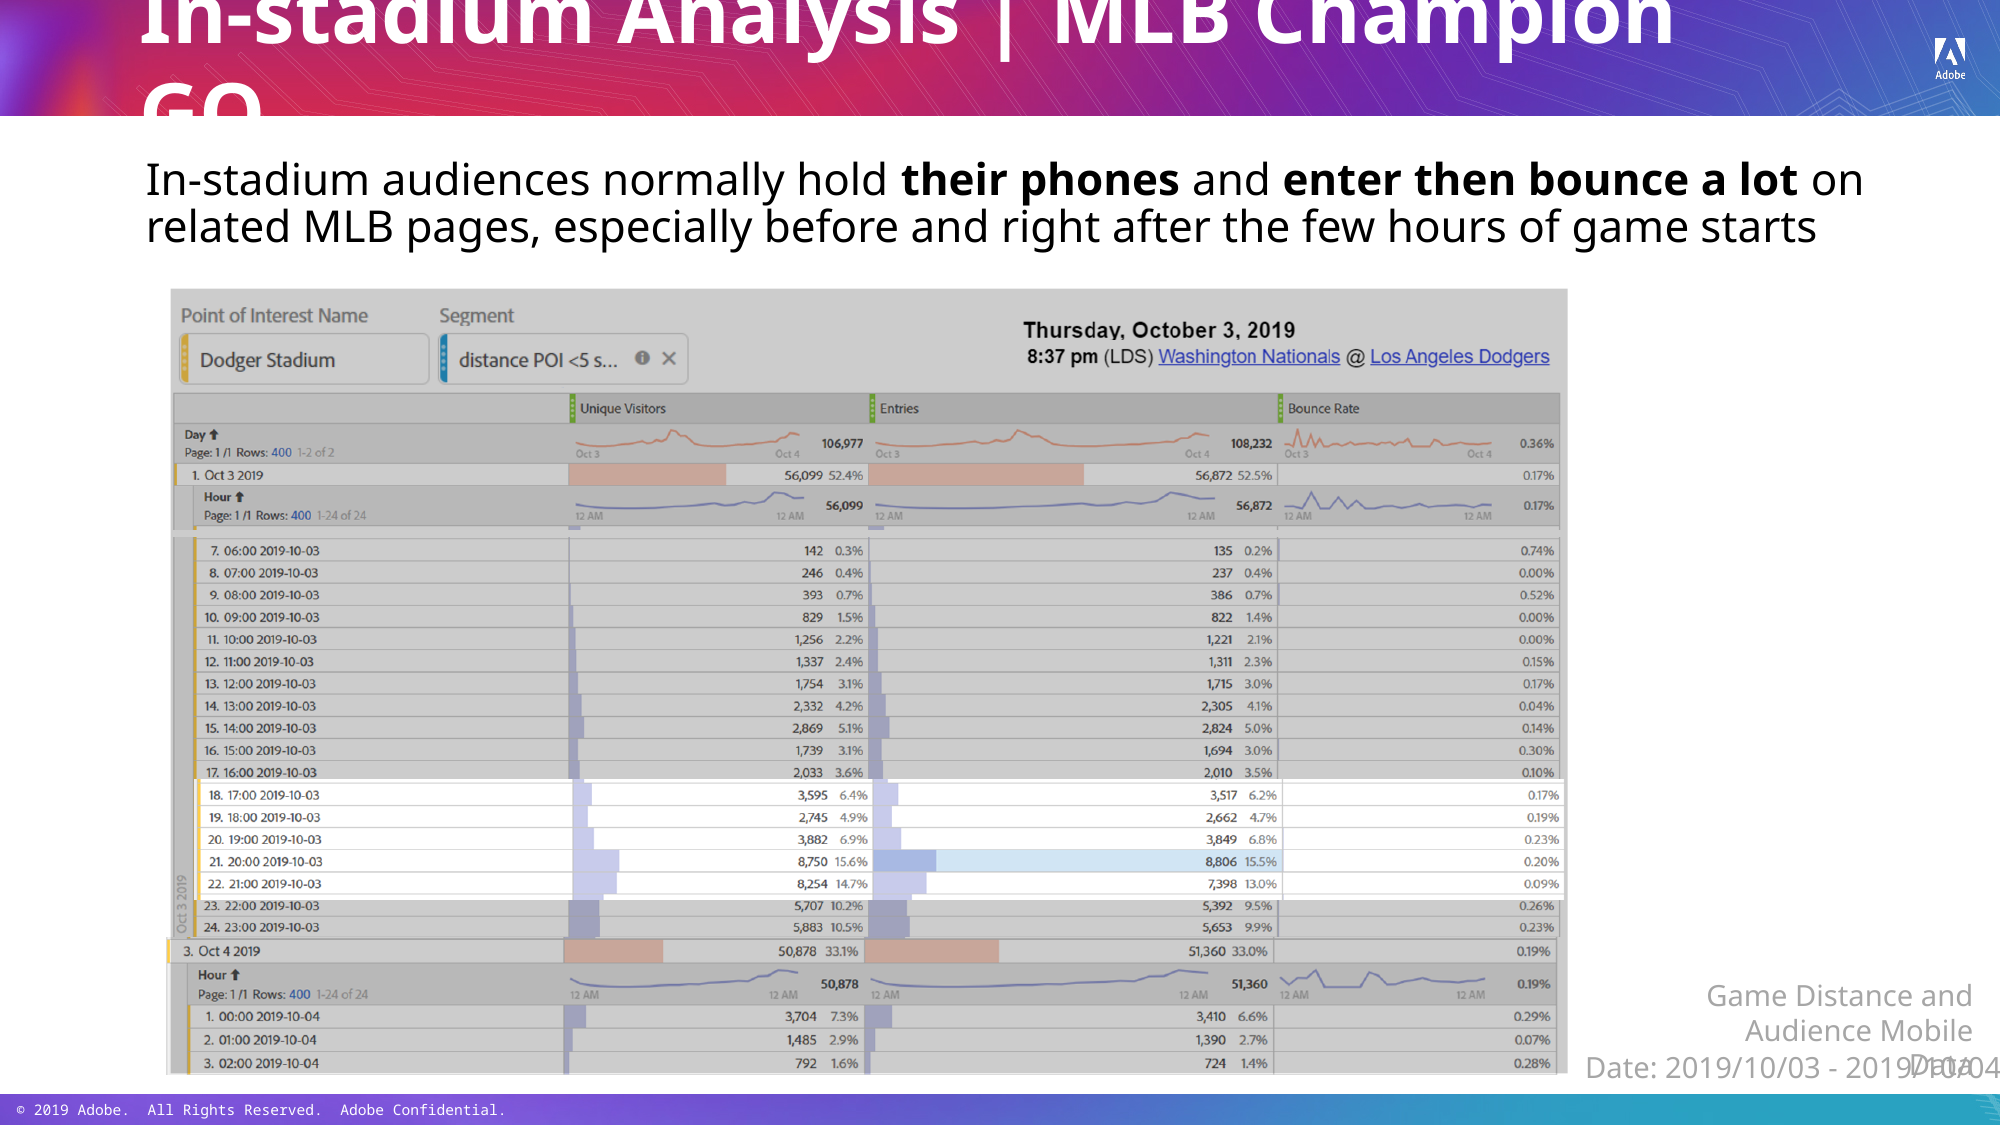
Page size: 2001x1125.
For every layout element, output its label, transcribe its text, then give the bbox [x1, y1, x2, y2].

text_box In-stadium audiences normally hold their phones and enter then bounce a lot on related MLB pages, especially before and right after the few hours of game starts [130, 133, 1914, 276]
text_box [160, 288, 1997, 1093]
picture [0, 1094, 2000, 1125]
title In-stadium Analysis | MLB Champion GO [121, 26, 1774, 94]
picture [0, 0, 2000, 116]
